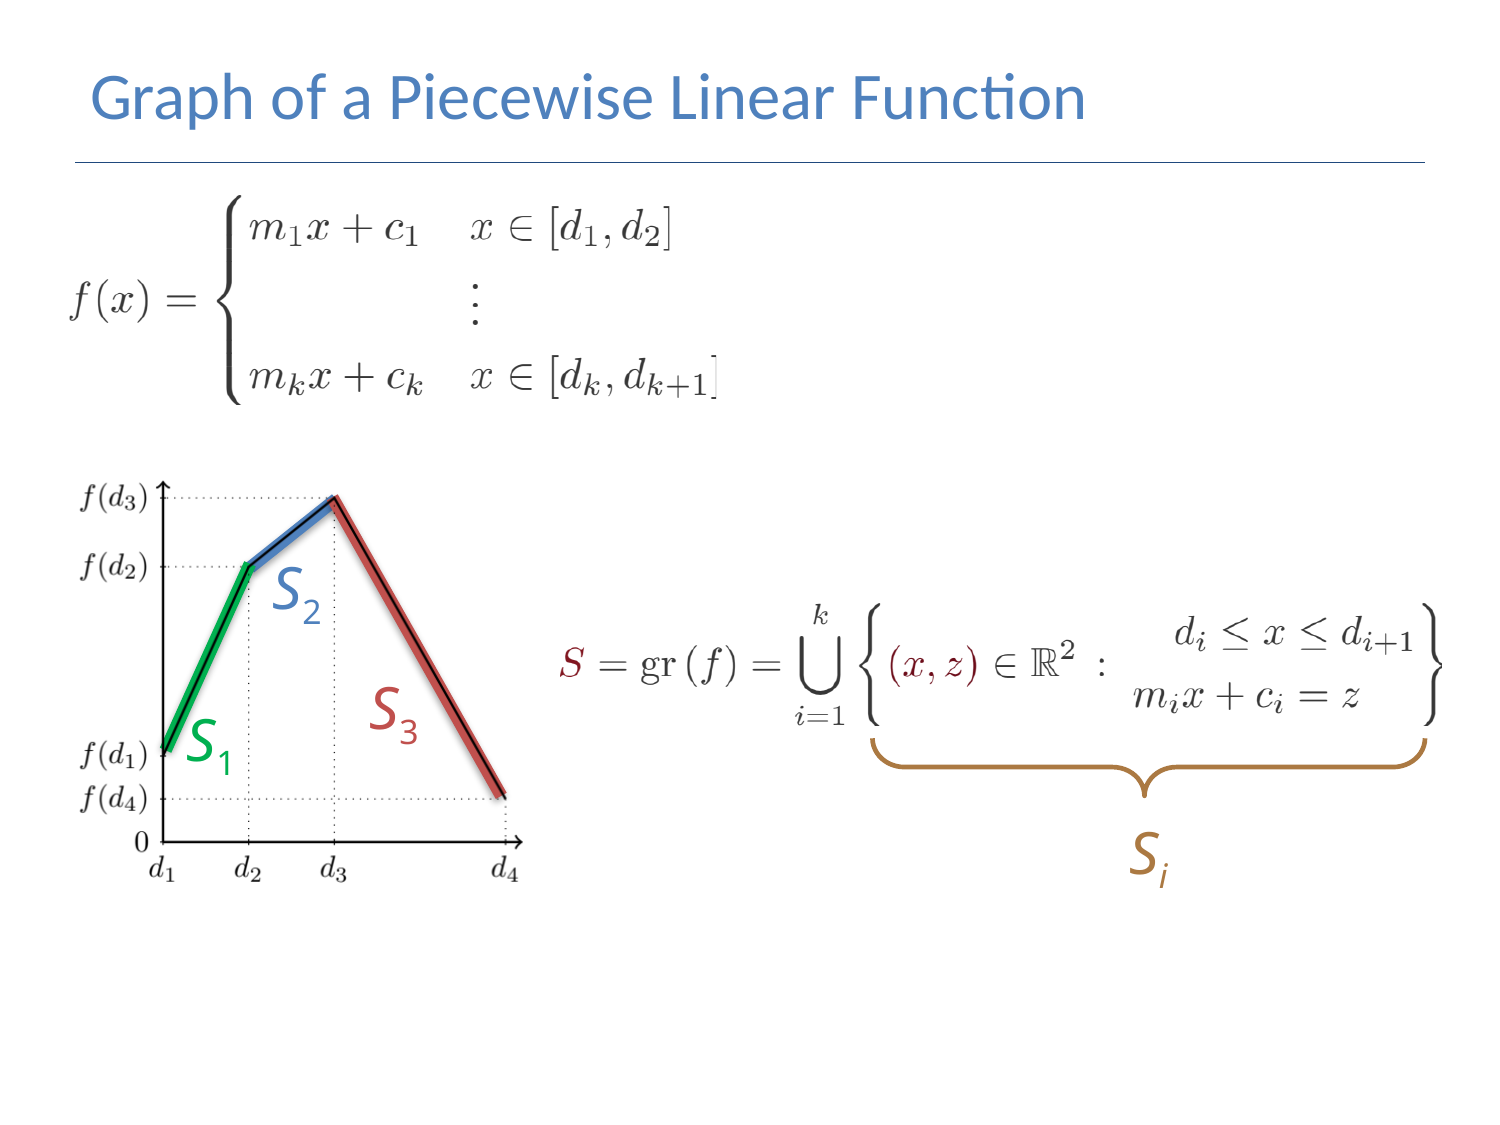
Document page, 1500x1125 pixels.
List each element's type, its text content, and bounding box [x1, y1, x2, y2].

text_box Si [1114, 808, 1183, 904]
picture [559, 602, 1443, 726]
picture [69, 194, 717, 405]
picture [50, 458, 545, 899]
text_box [871, 738, 1426, 797]
title Graph of a Piecewise Linear Function [75, 45, 1425, 141]
